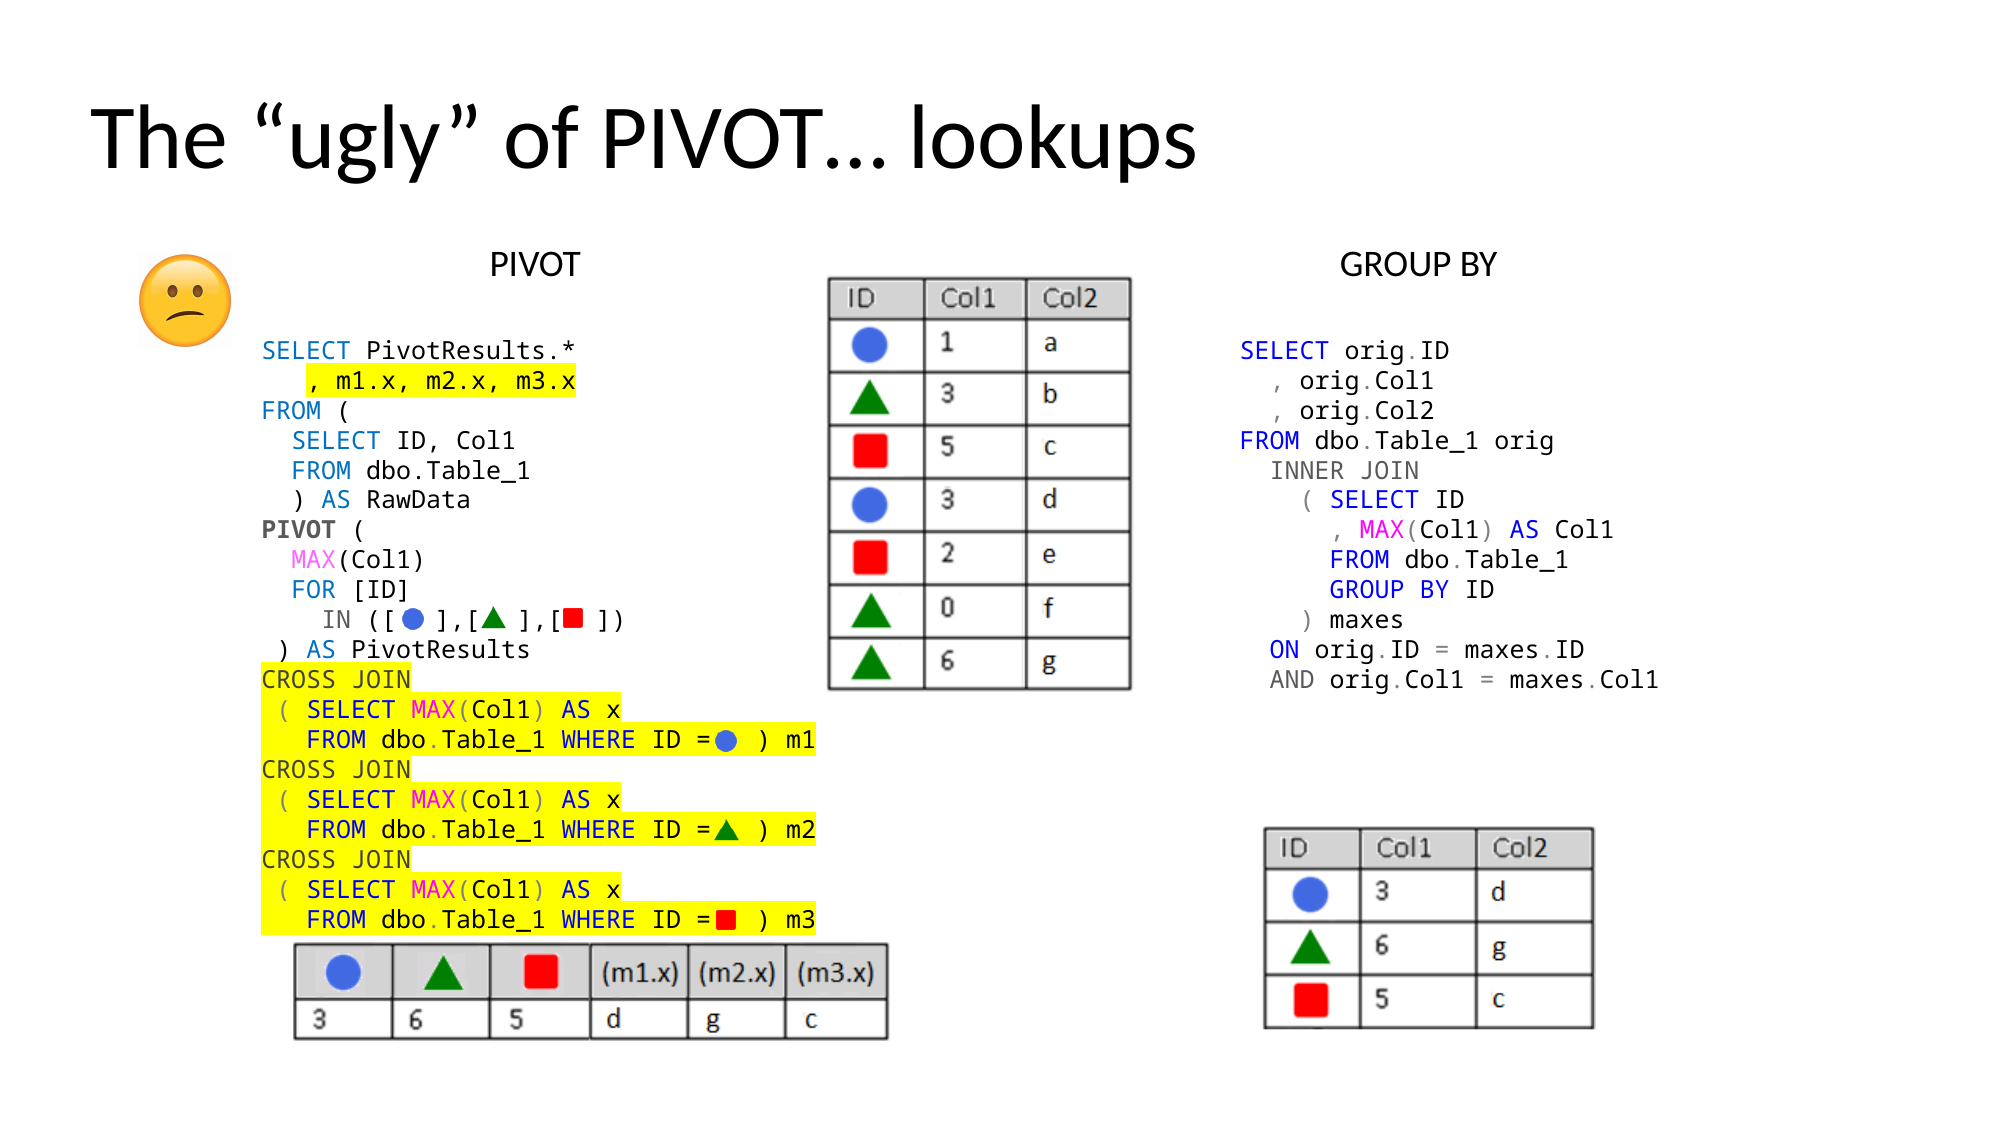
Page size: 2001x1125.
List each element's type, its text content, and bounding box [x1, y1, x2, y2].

text_box SELECT orig.ID , orig.Col1 , orig.Col2 FROM dbo.Table_1 orig INNER JOIN ( SELECT ID , MAX(Col1) AS Col1 FROM dbo.Table_1 GROUP BY ID ) maxes ON orig.ID = maxes.ID AND orig.Col1 = maxes.Col1 [1224, 326, 1720, 701]
picture [712, 907, 738, 933]
text_box PIVOT [474, 231, 613, 291]
picture [711, 814, 741, 844]
picture [292, 941, 891, 1044]
text_box SELECT PivotResults.* , m1.x, m2.x, m3.x FROM ( SELECT ID, Col1 FROM dbo.Table_1 ) AS RawData PIVOT ( MAX(Col1) FOR [ID] IN ([ ],[ ],[ ]) ) AS PivotResults CROSS JOIN ( SELECT MAX(Col1) AS x FROM dbo.Table_1 WHERE ID = ) m1 CROSS JOIN ( SELECT MAX(Col1) AS x FROM dbo.Table_1 WHERE ID = ) m2 CROSS JOIN ( SELECT MAX(Col1) AS x FROM dbo.Table_1 WHERE ID = ) m3 [246, 326, 874, 941]
picture [138, 253, 232, 348]
picture [560, 605, 585, 630]
picture [826, 273, 1135, 695]
title The “ugly” of PIVOT… lookups [75, 45, 1425, 233]
picture [399, 604, 426, 632]
picture [712, 727, 739, 754]
text_box GROUP BY [1324, 231, 1538, 291]
picture [1262, 826, 1596, 1032]
picture [478, 601, 508, 632]
